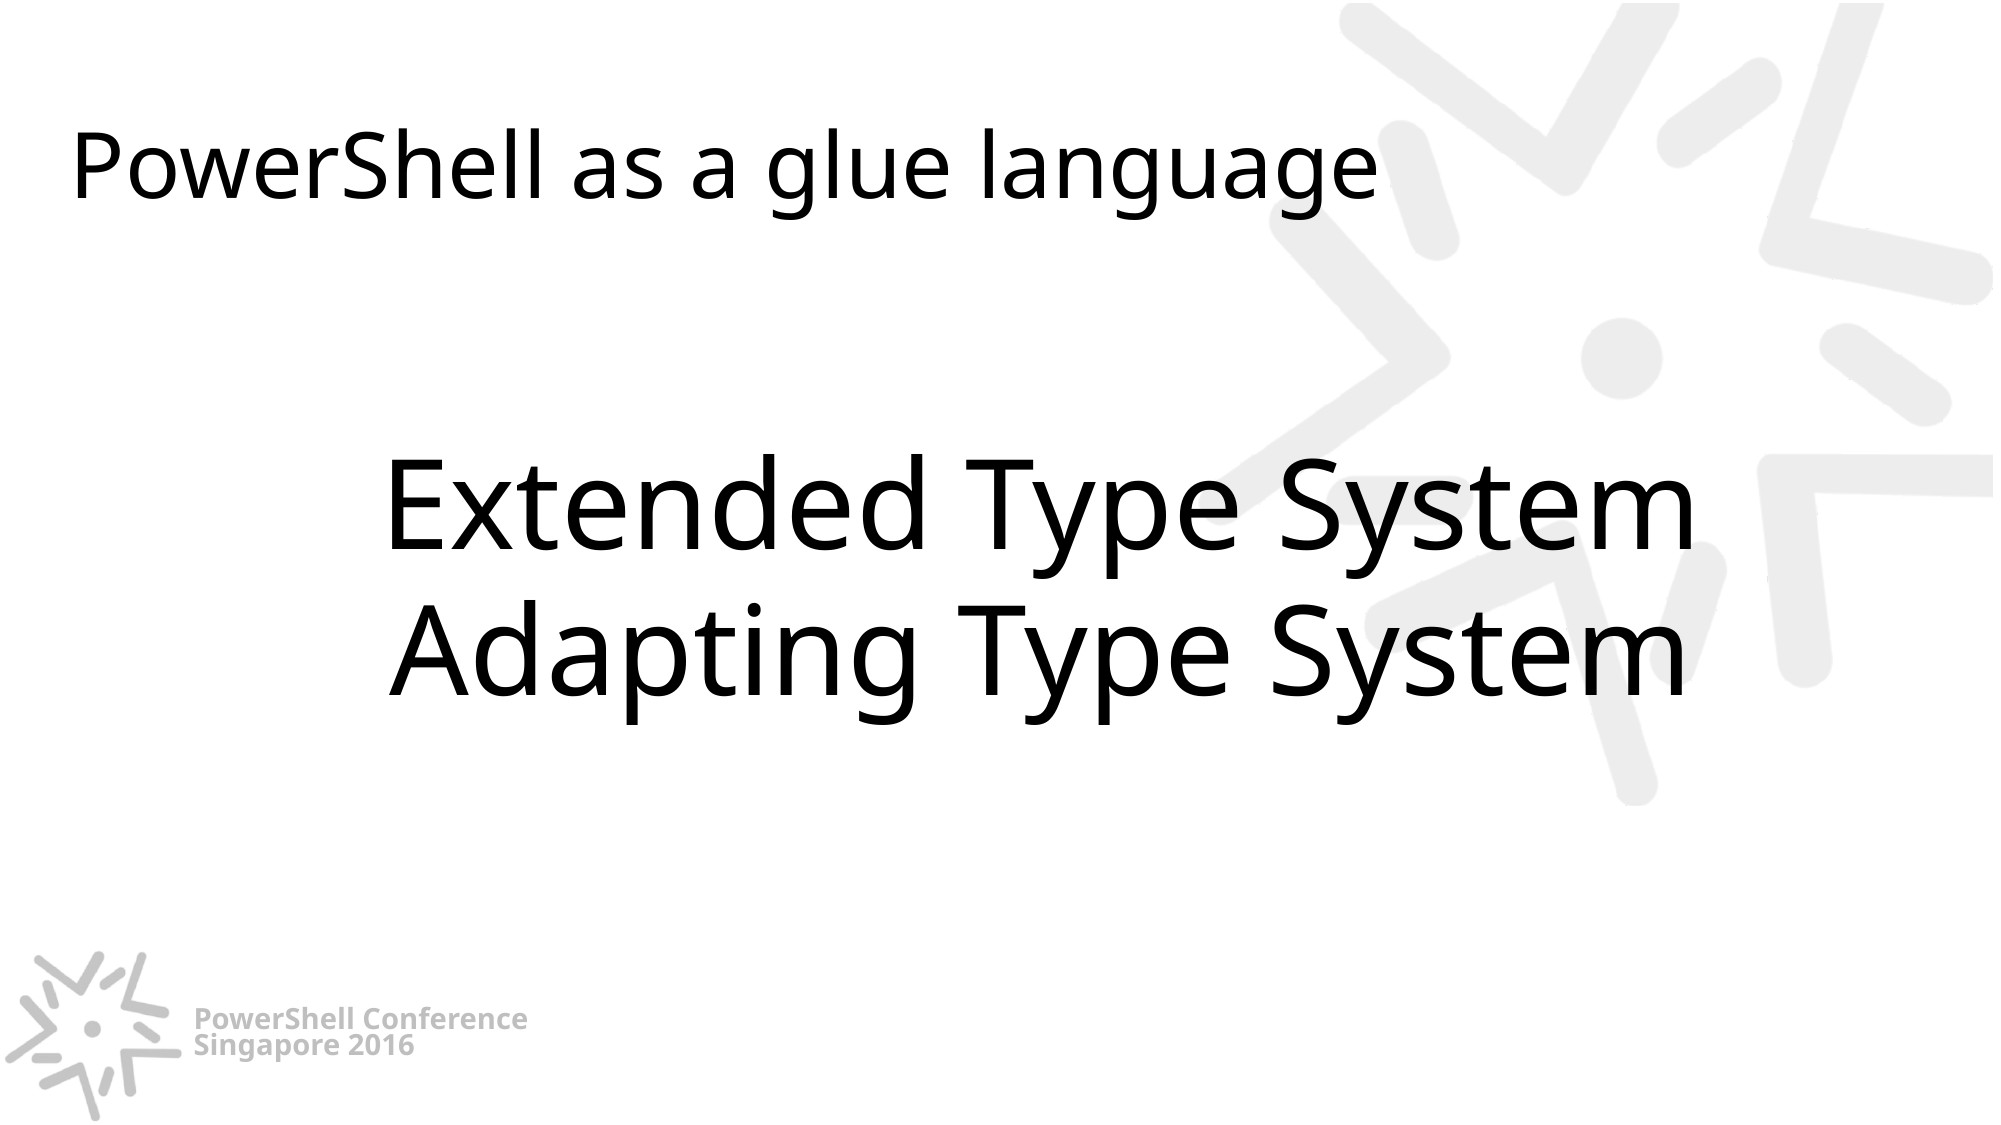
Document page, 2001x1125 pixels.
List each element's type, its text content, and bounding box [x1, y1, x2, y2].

title PowerShell as a glue language [55, 59, 1953, 278]
list Extended Type System Adapting Type System [55, 299, 1953, 1014]
picture [1190, 3, 1993, 806]
